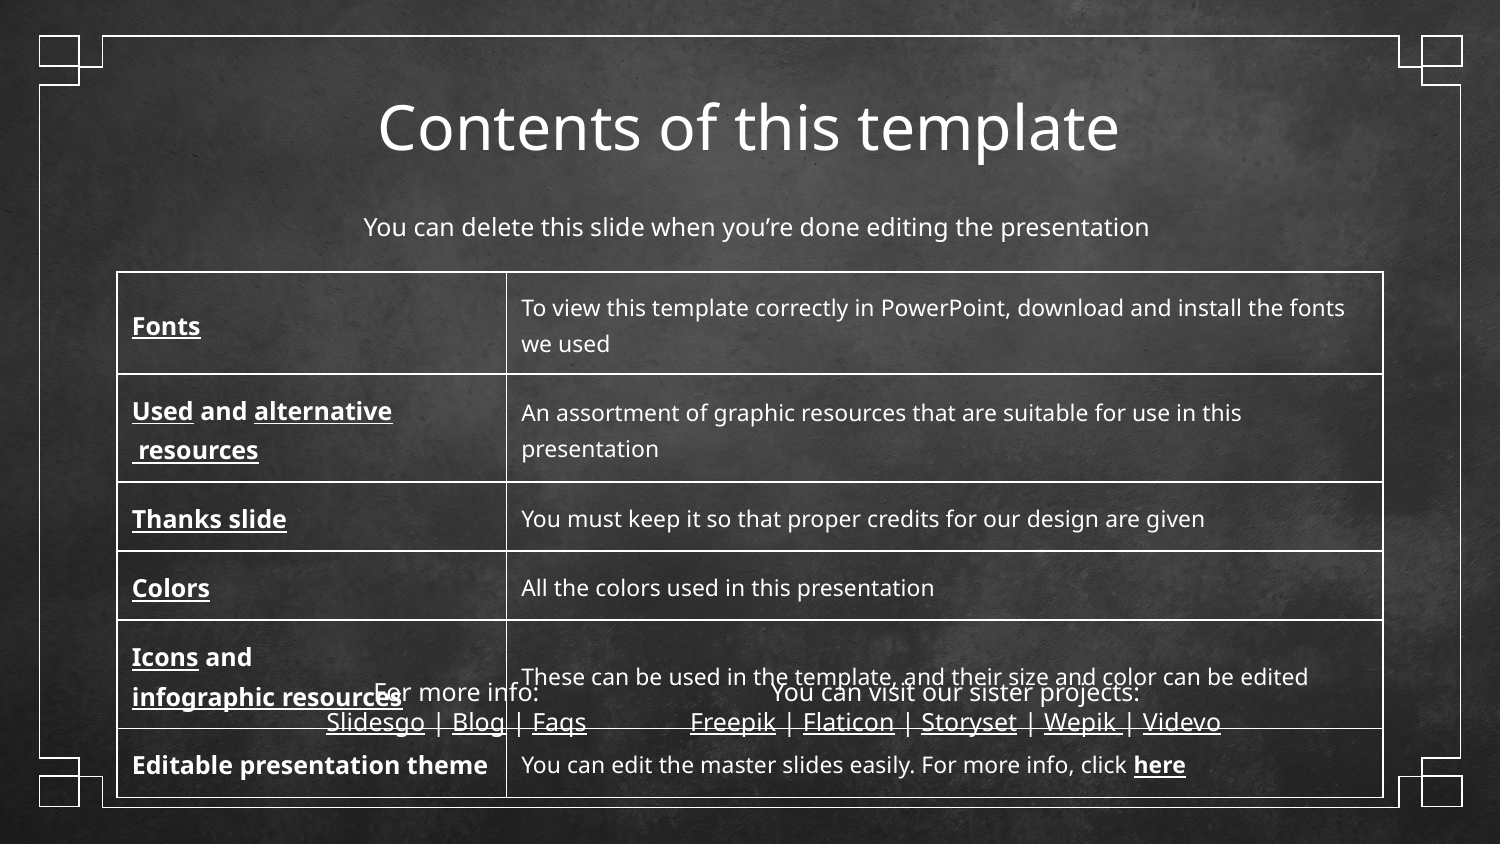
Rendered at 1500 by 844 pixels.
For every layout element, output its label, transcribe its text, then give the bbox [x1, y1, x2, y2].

text_box You can visit our sister projects: Freepik | Flaticon | Storyset | Wepik | Videvo [668, 661, 1243, 756]
table_cell These can be used in the template, and their size and color can be edited [507, 621, 1382, 728]
table_cell Colors [118, 552, 506, 619]
table_header Fonts [118, 273, 506, 373]
title Contents of this template [118, 72, 1382, 167]
table_cell All the colors used in this presentation [507, 552, 1382, 619]
table_cell You must keep it so that proper credits for our design are given [507, 483, 1382, 550]
table_header To view this template correctly in PowerPoint, download and install the fonts we used [507, 273, 1382, 373]
table_cell Thanks slide [118, 483, 506, 550]
table_cell Icons and infographic resources [118, 621, 506, 728]
table_cell You can edit the master slides easily. For more info, click here [507, 729, 1382, 797]
text_box You can delete this slide when you’re done editing the presentation [116, 191, 1383, 248]
text_box For more info: Slidesgo | Blog | Faqs [257, 661, 656, 756]
table_cell Editable presentation theme [118, 729, 506, 797]
table_cell An assortment of graphic resources that are suitable for use in this presentation [507, 375, 1382, 481]
table_cell Used and alternative resources [118, 375, 506, 481]
